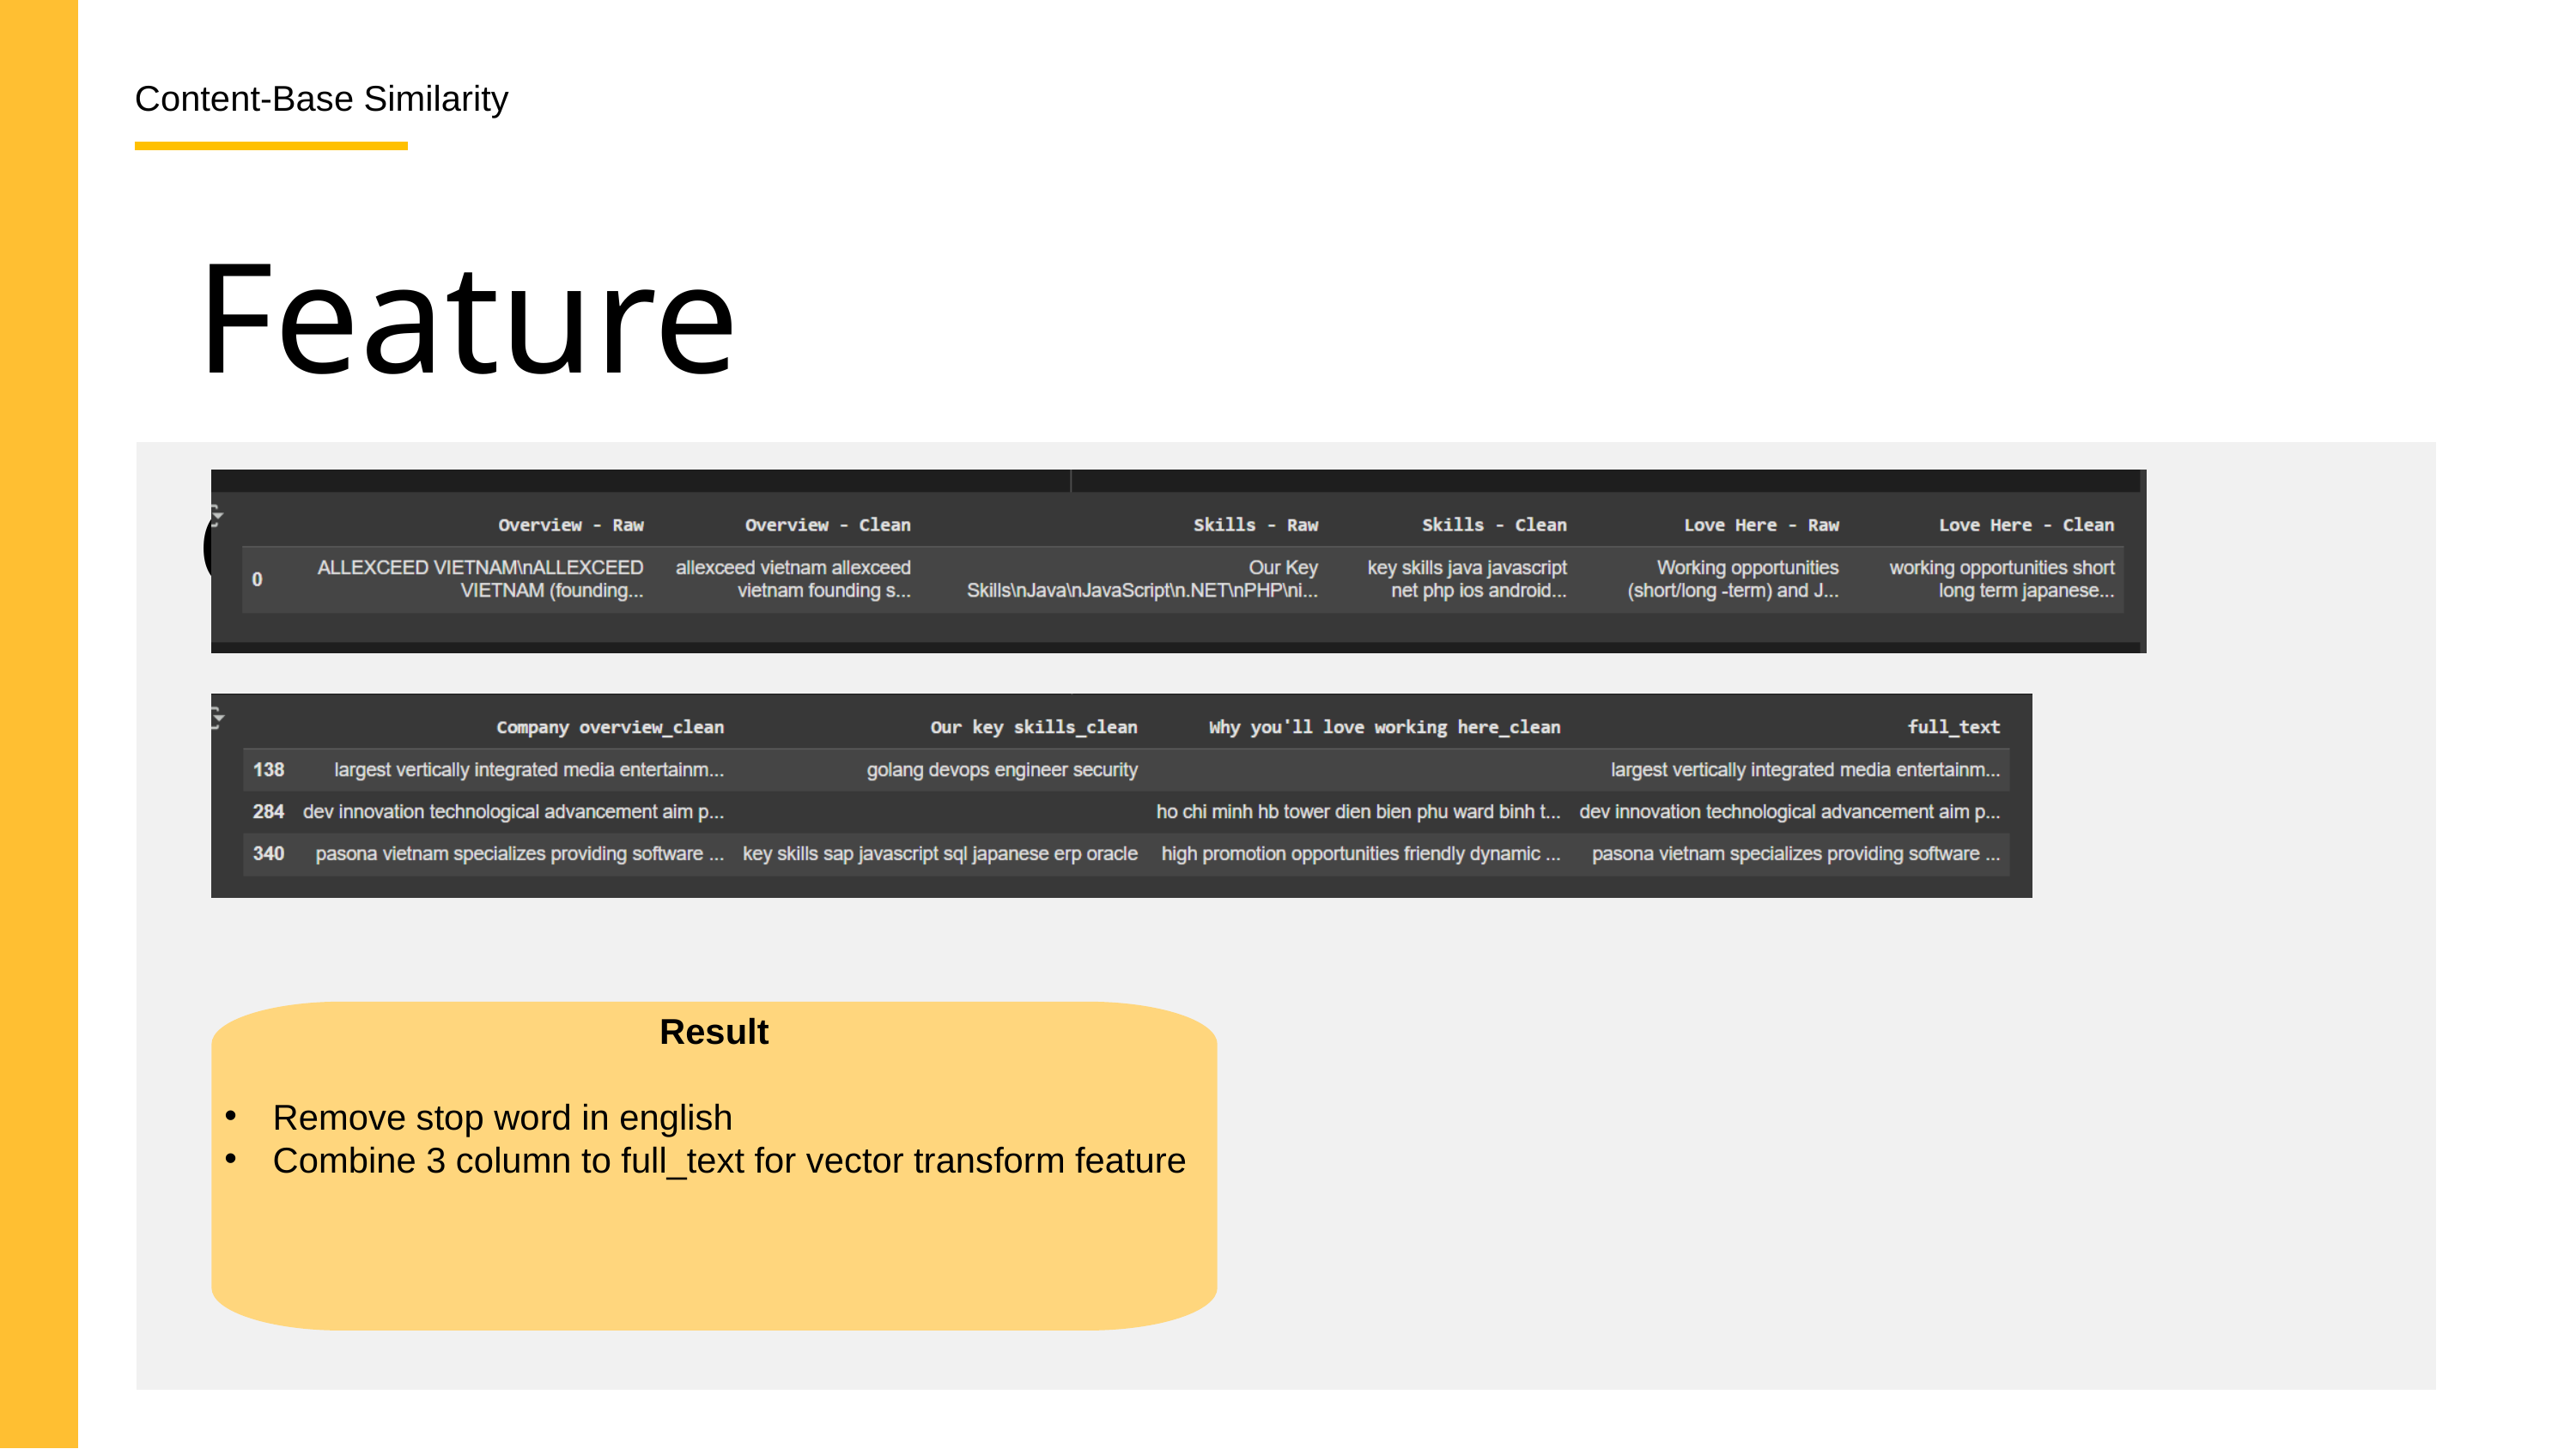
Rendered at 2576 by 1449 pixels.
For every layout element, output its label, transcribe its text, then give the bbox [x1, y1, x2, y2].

text_box Feature engineering [195, 186, 1618, 621]
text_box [0, 0, 79, 1449]
text_box Result Remove stop word in english Combine 3 column to full_text for vector transform feature [211, 1001, 1218, 1331]
text_box [137, 441, 2437, 1390]
text_box Content-Base Similarity [134, 80, 1050, 119]
picture [211, 694, 2032, 899]
picture [211, 470, 2147, 653]
